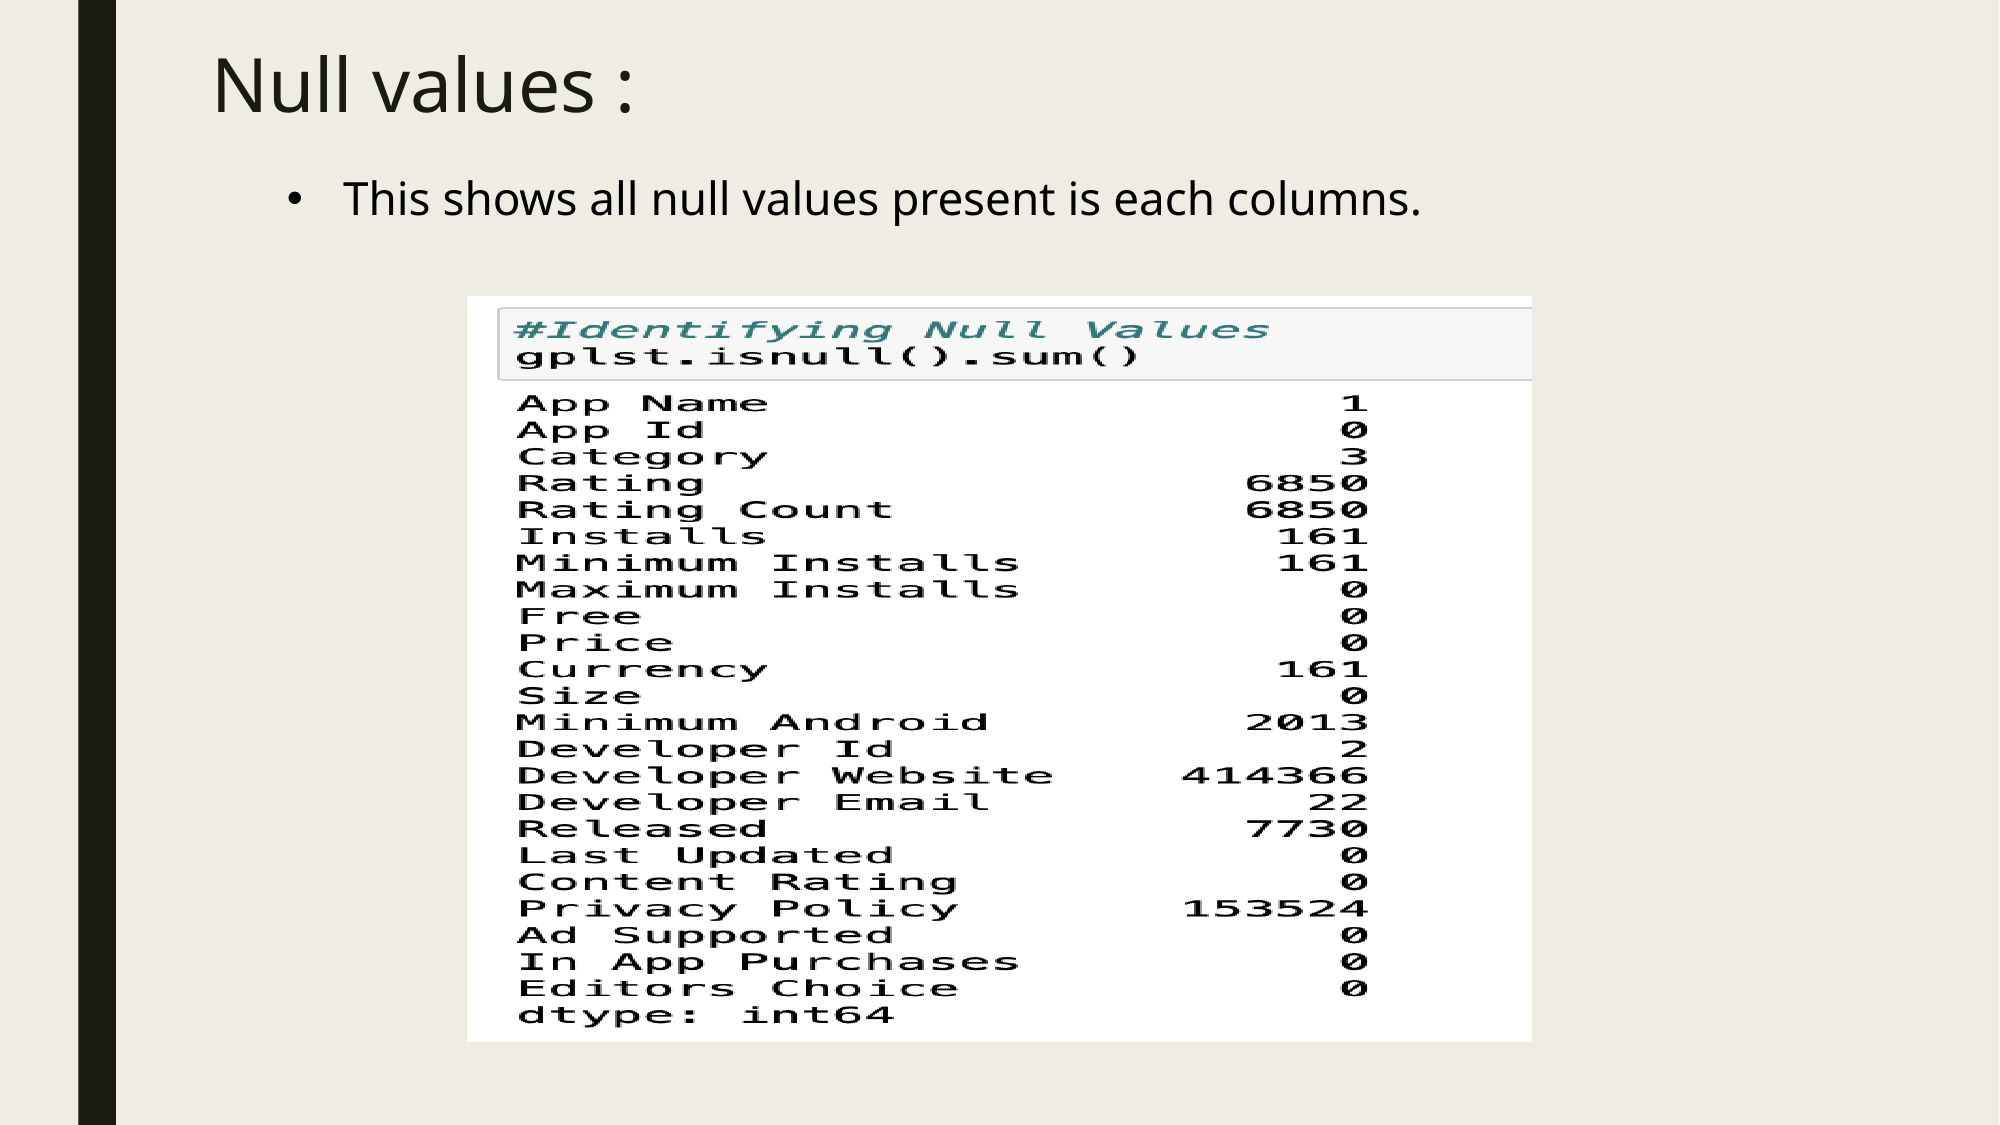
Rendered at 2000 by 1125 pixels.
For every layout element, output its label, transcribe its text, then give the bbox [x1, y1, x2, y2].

list Null values : [196, 37, 783, 163]
picture [467, 296, 1532, 1042]
text_box This shows all null values present is each columns. [272, 162, 1450, 233]
